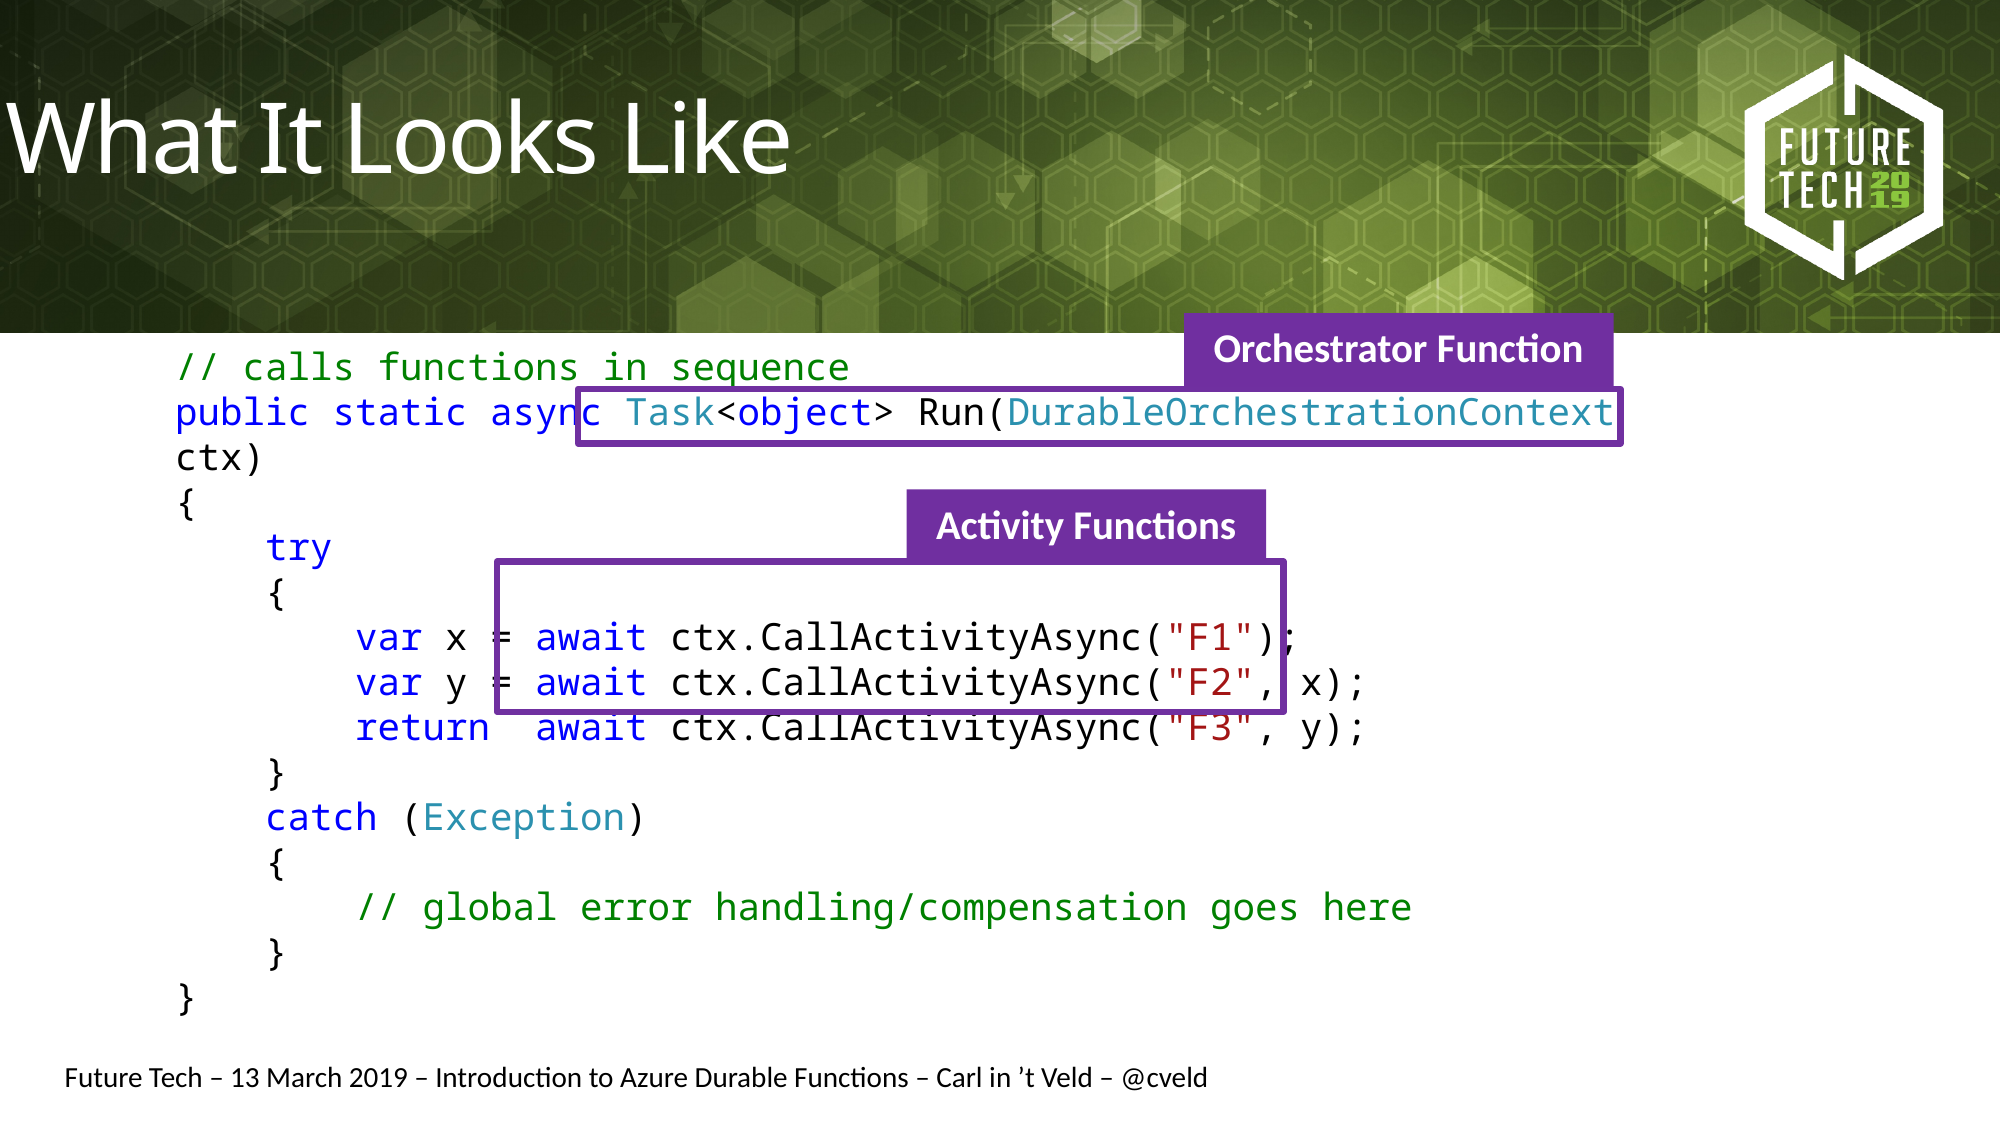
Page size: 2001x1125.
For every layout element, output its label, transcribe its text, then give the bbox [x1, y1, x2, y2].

text_box // calls functions in sequence public static async Task<object> Run(DurableOrchestrationContext ctx) { try { var x = await ctx.CallActivityAsync("F1"); var y = await ctx.CallActivityAsync("F2", x); return await ctx.CallActivityAsync("F3", y); } catch (Exception) { // global error handling/compensation goes here } } [160, 335, 1729, 1026]
text_box [496, 561, 1284, 712]
text_box What It Looks Like [0, 68, 809, 201]
text_box [577, 388, 1621, 444]
text_box Orchestrator Function [1184, 313, 1614, 387]
picture [0, 0, 2000, 333]
text_box Activity Functions [906, 489, 1267, 563]
